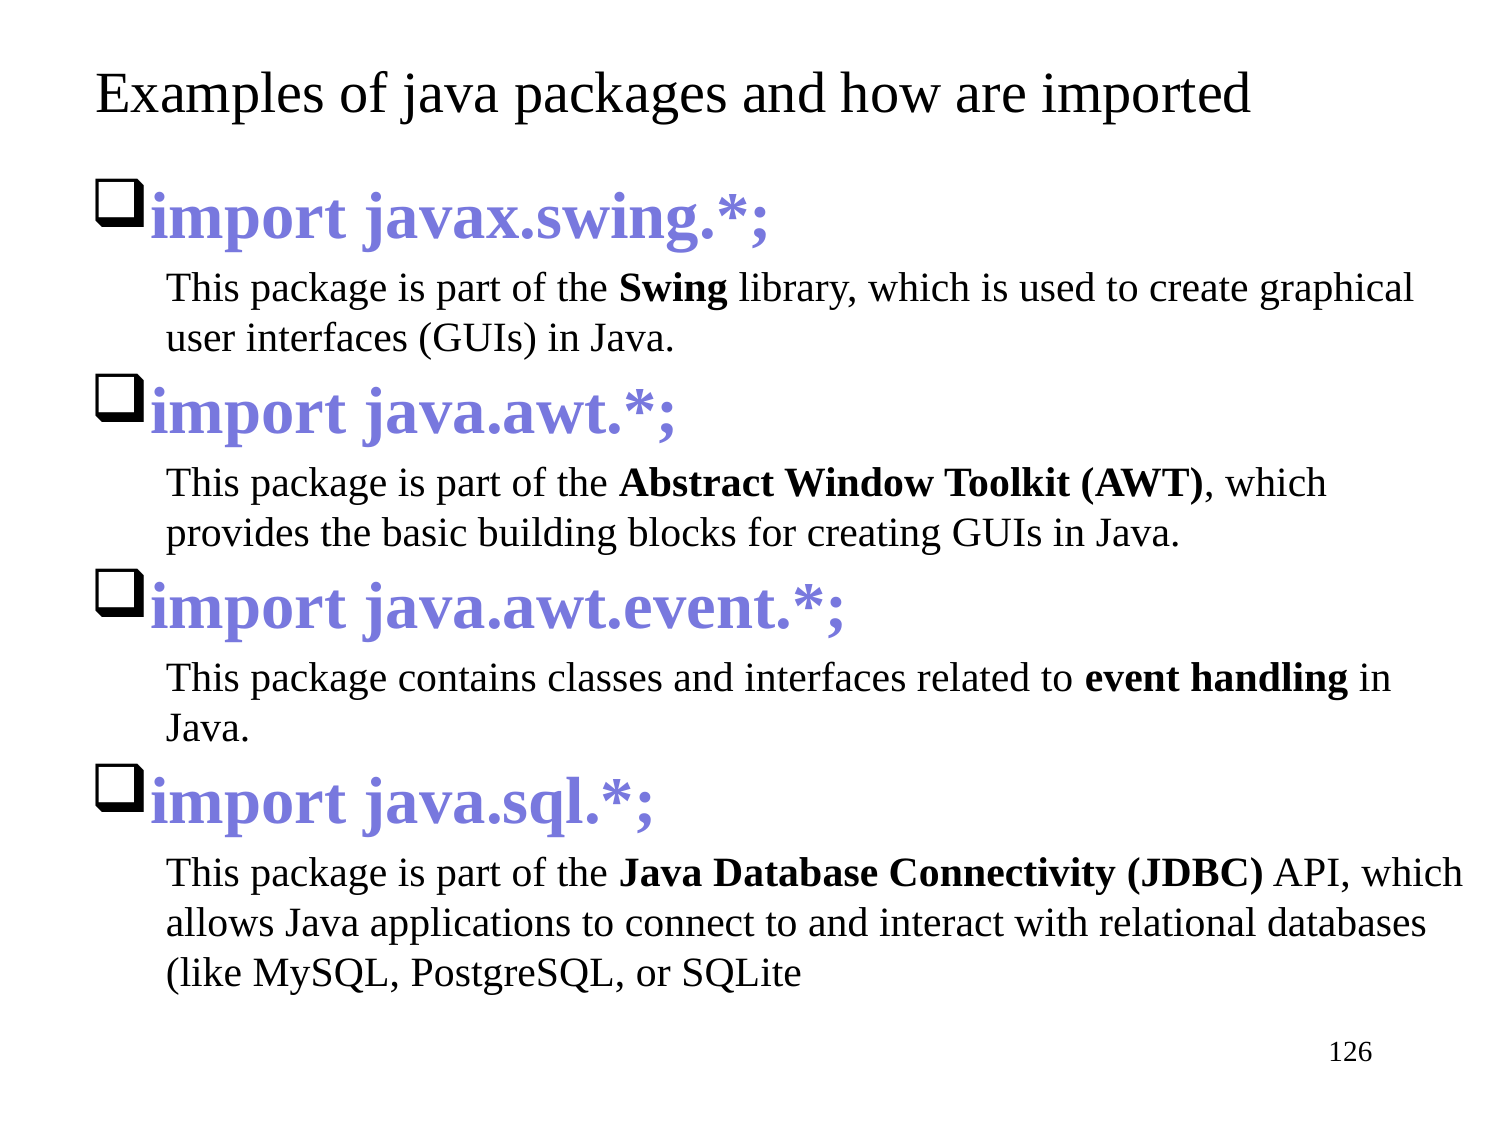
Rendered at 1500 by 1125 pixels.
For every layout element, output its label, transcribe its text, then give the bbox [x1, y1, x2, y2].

title Examples of java packages and how are imported [36, 32, 1312, 146]
list import javax.swing.*; This package is part of the Swing library, which is used to create graphical user interfaces (GUIs) in Java. import java.awt.*; This package is part of the Abstract Window Toolkit (AWT), which provides the basic building blocks for creating GUIs in Java. import java.awt.event.*; This package contains classes and interfaces related to event handling in Java. import java.sql.*; This package is part of the Java Database Connectivity (JDBC) API, which allows Java applications to connect to and interact with relational databases (like MySQL, PostgreSQL, or SQLite [57, 164, 1481, 1100]
slide_number 126 [1074, 1025, 1388, 1100]
